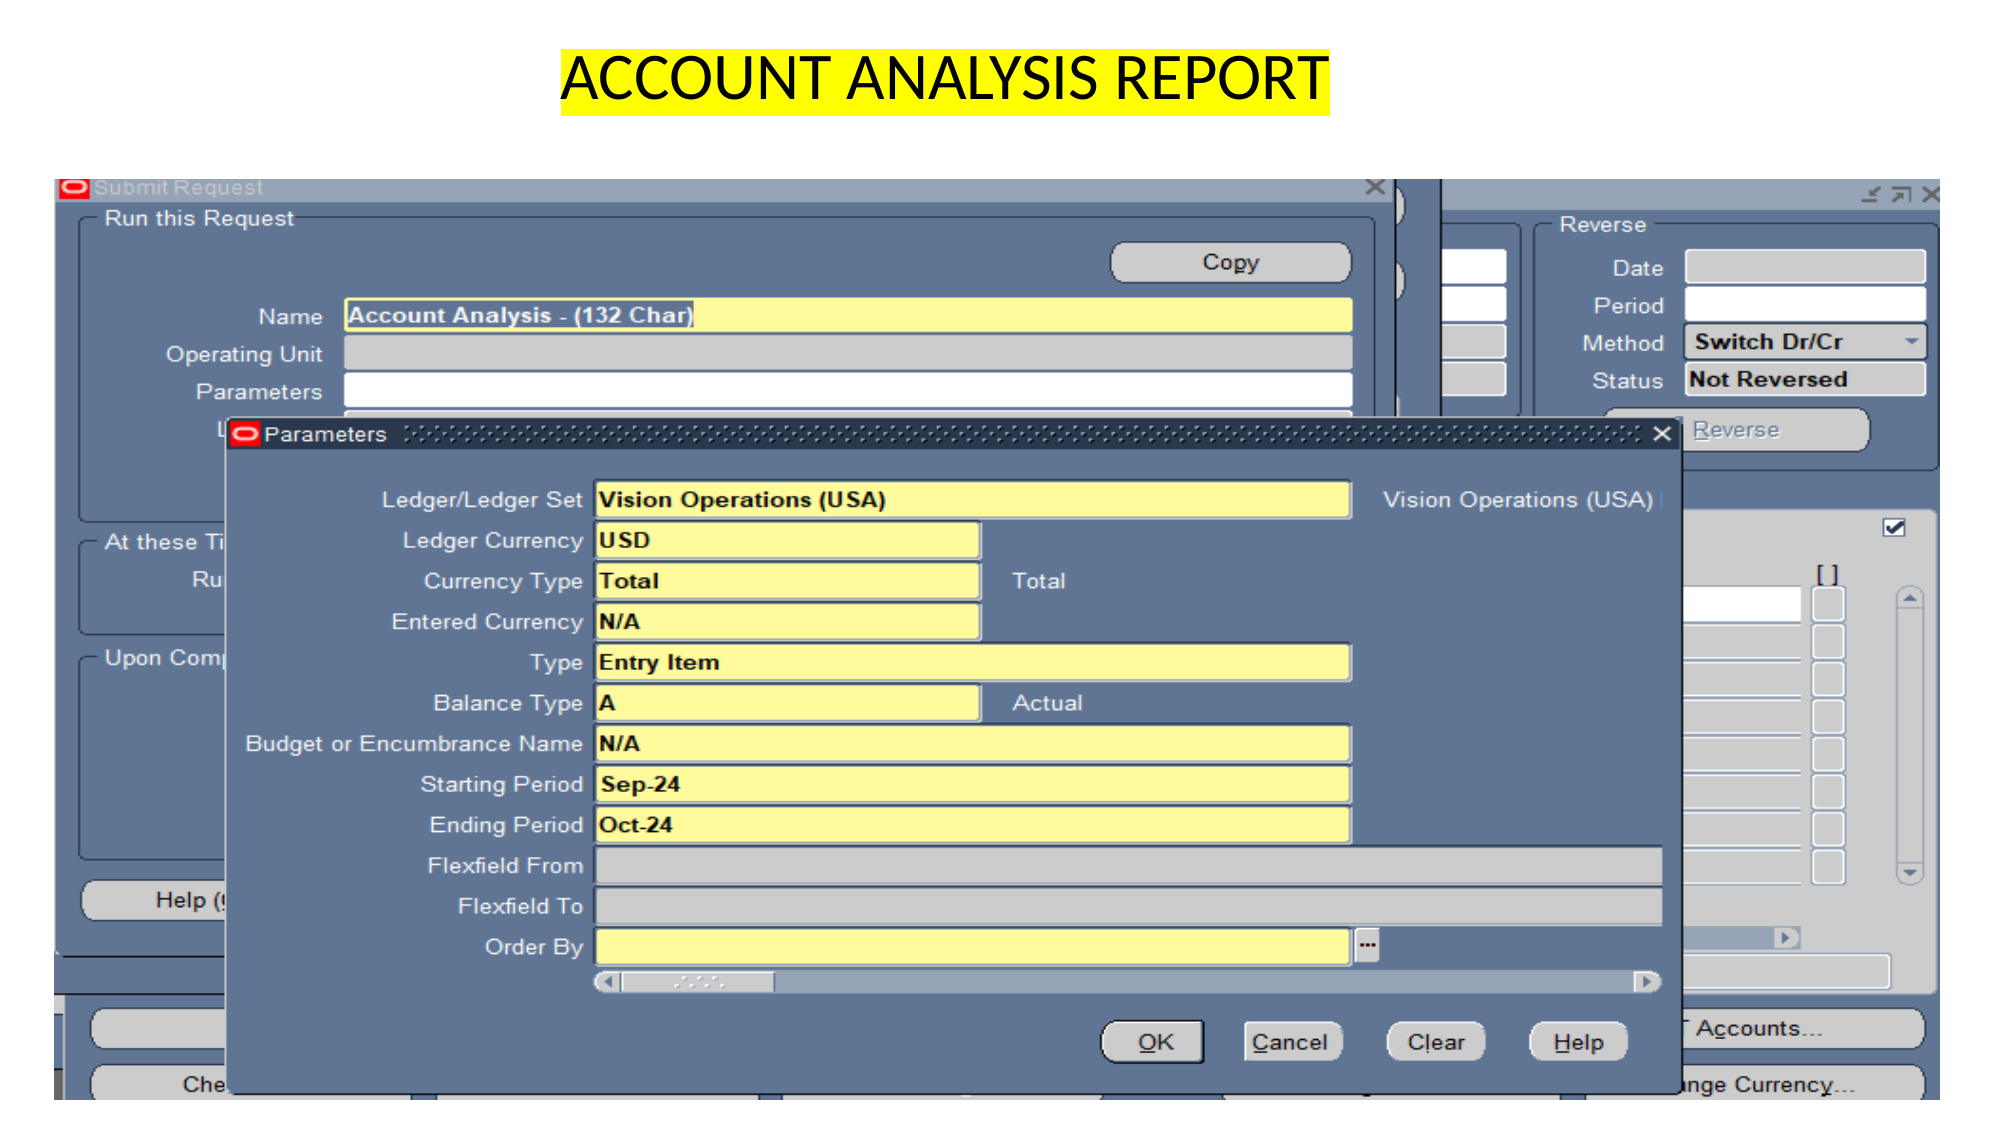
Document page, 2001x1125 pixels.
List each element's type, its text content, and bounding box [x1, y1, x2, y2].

picture [53, 179, 1940, 1100]
text_box ACCOUNT ANALYSIS REPORT [545, 25, 1384, 120]
